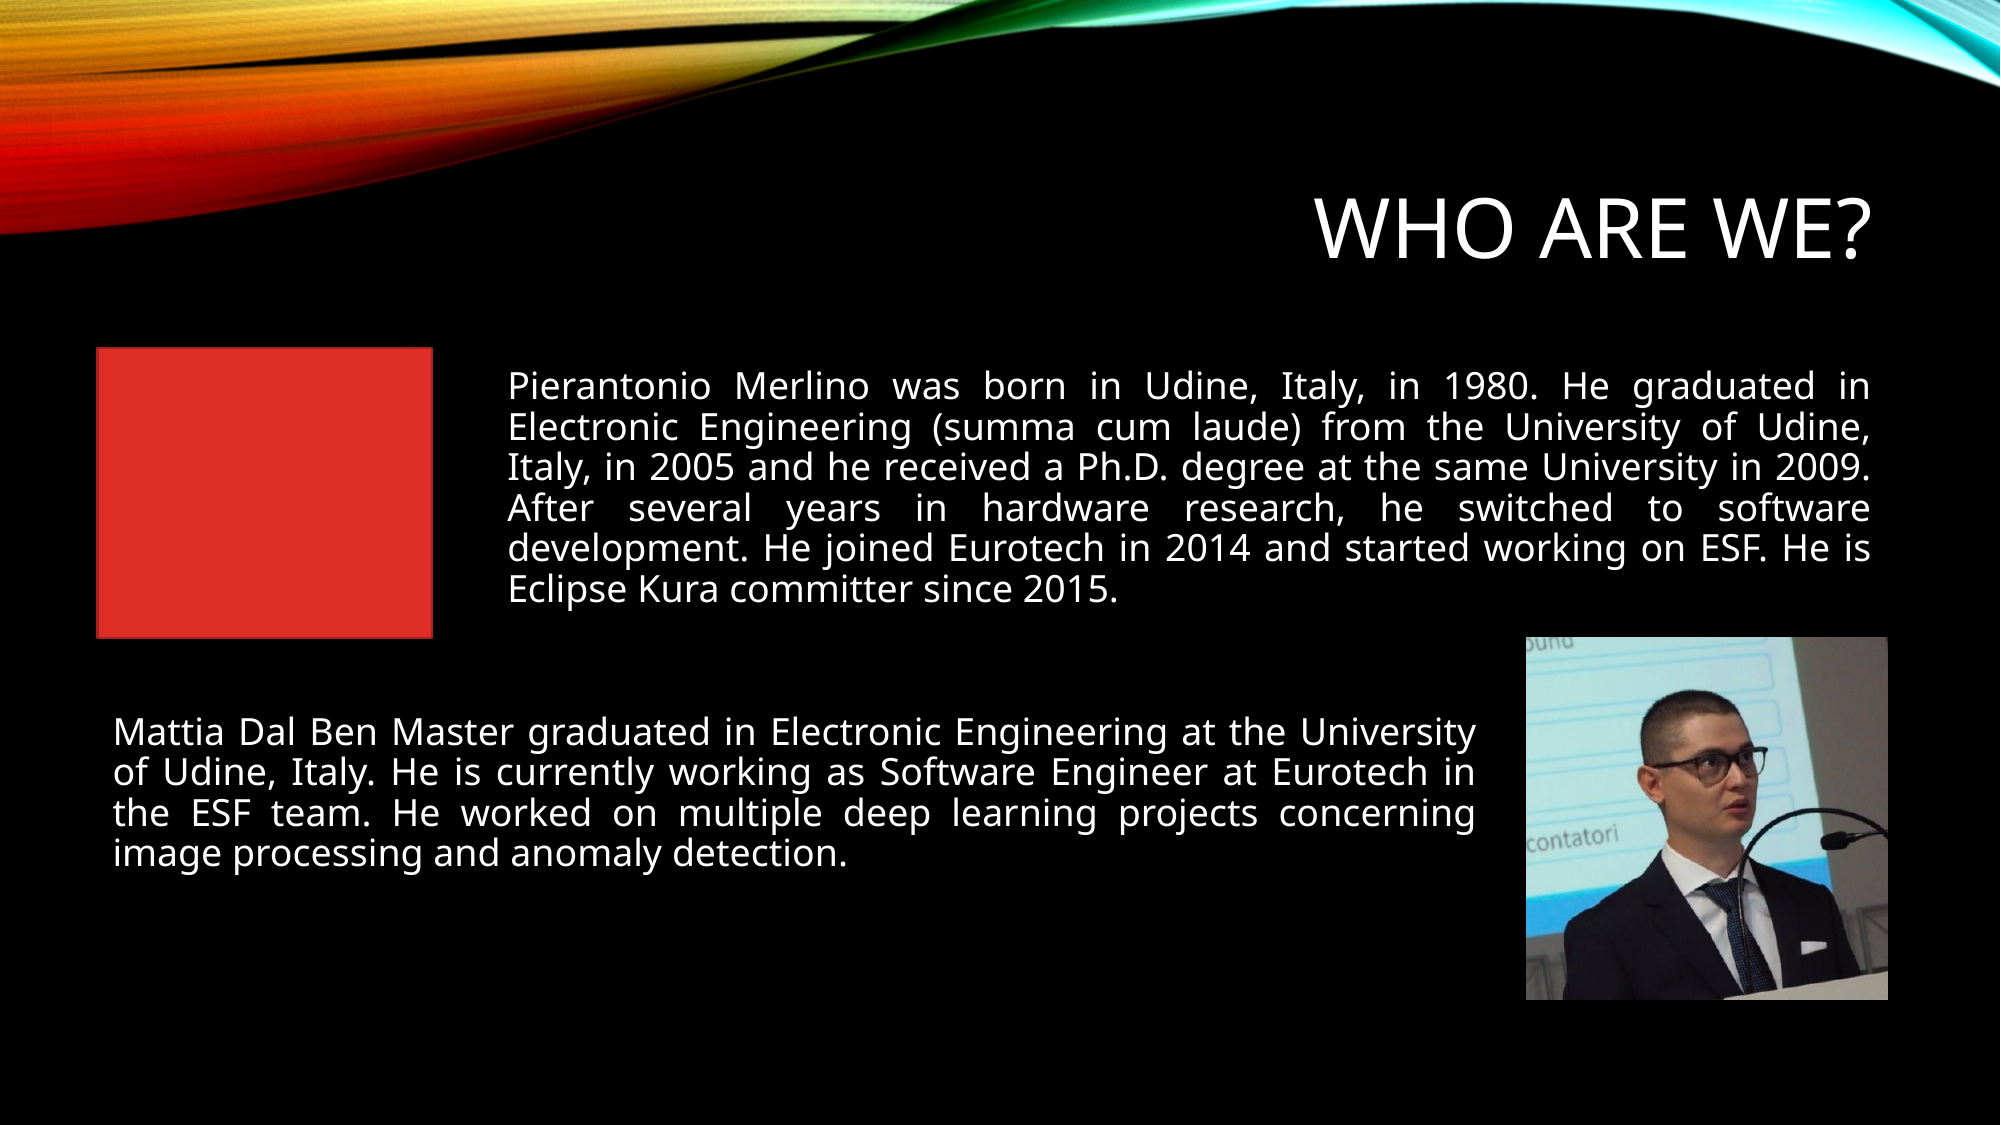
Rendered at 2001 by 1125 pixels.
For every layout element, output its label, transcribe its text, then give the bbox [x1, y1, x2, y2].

picture [0, 0, 2000, 237]
title Who are we? [474, 125, 1888, 338]
list Pierantonio Merlino was born in Udine, Italy, in 1980. He graduated in Electronic Engineering (summa cum laude) from the University of Udine, Italy, in 2005 and he received a Ph.D. degree at the same University in 2009. After several years in hardware research, he switched to software development. He joined Eurotech in 2014 and started working on ESF. He is Eclipse Kura committer since 2015. [492, 360, 1888, 595]
text_box [96, 347, 433, 639]
picture [1525, 637, 1888, 1000]
text_box Mattia Dal Ben Master graduated in Electronic Engineering at the University of Udine, Italy. He is currently working as Software Engineer at Eurotech in the ESF team. He worked on multiple deep learning projects concerning image processing and anomaly detection. [97, 705, 1493, 940]
